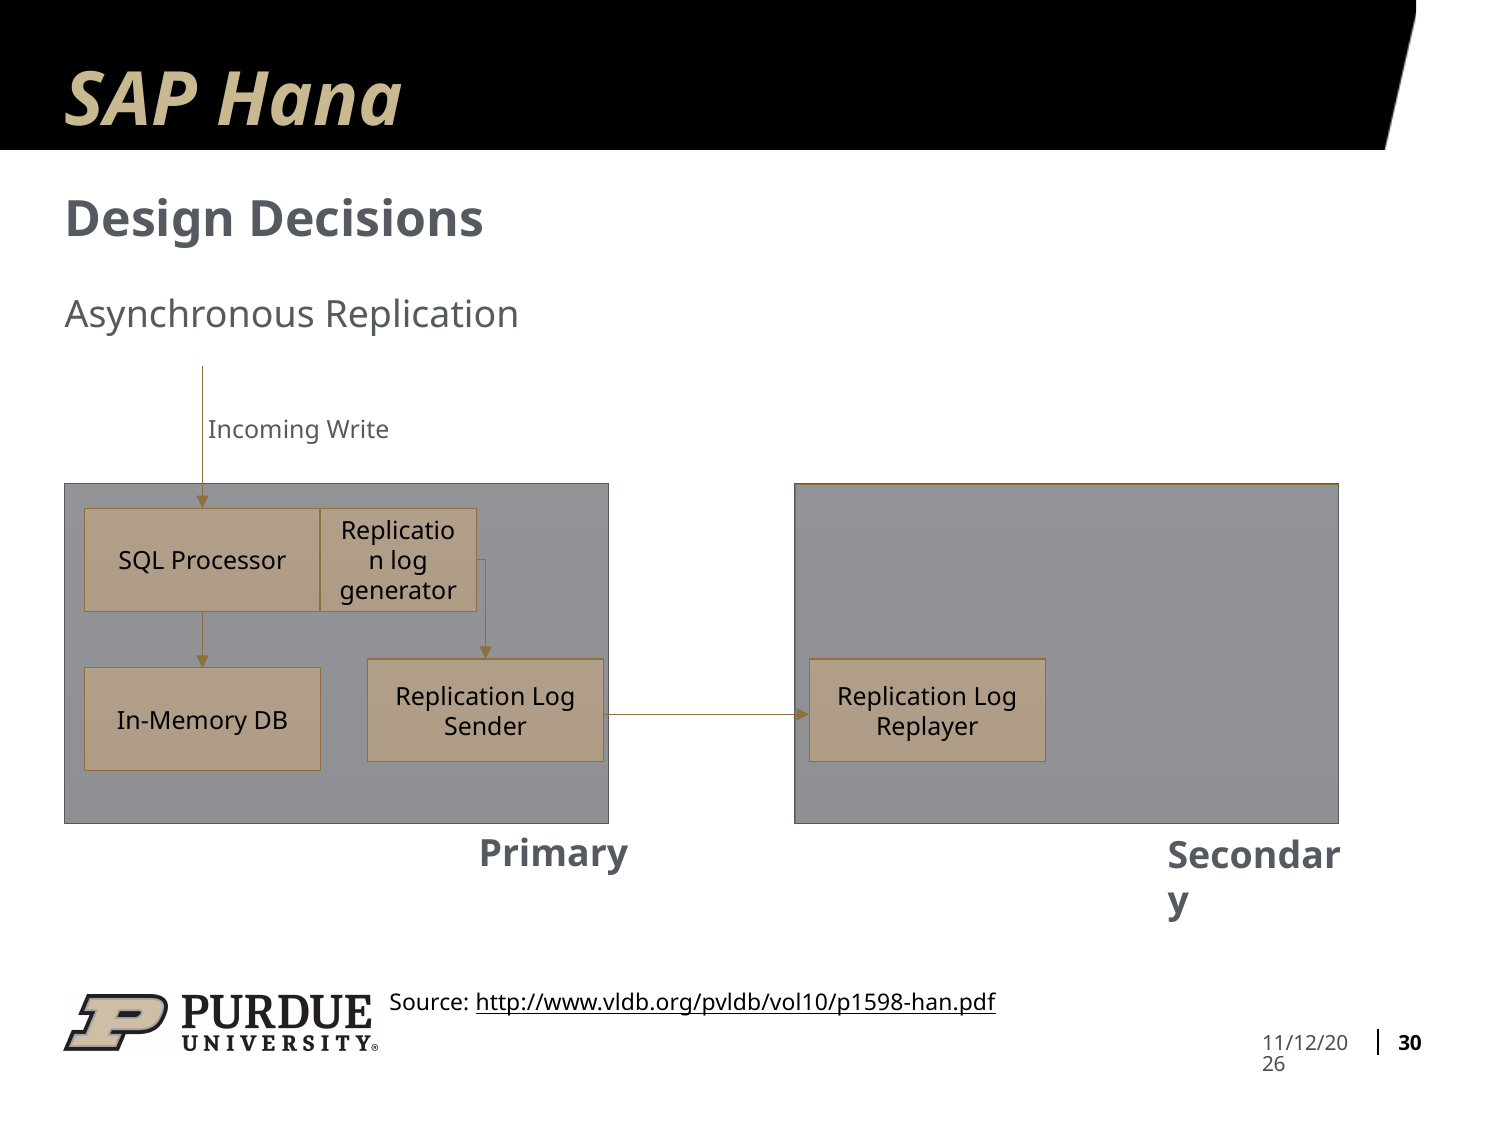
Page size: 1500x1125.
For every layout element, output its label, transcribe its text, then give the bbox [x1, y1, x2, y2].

text_box Asynchronous Replication [64, 289, 925, 335]
text_box [64, 483, 609, 824]
text_box Primary [478, 828, 661, 874]
picture [63, 994, 374, 1051]
text_box SQL Processor [84, 508, 319, 612]
text_box [794, 483, 1339, 824]
text_box Replication Log Sender [367, 658, 604, 762]
slide_number 30 [1380, 1013, 1441, 1074]
text_box Source: http://www.vldb.org/pvldb/vol10/p1598-han.pdf [374, 980, 1126, 1054]
title SAP Hana [61, 58, 1204, 148]
text_box Replication log generator [319, 508, 477, 612]
text_box In-Memory DB [84, 667, 321, 771]
text_box Replication Log Replayer [809, 658, 1046, 762]
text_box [476, 559, 486, 659]
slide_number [1247, 1017, 1375, 1071]
text_box Design Decisions [64, 186, 585, 247]
text_box Incoming Write [208, 413, 433, 444]
text_box Secondary [1167, 830, 1350, 921]
